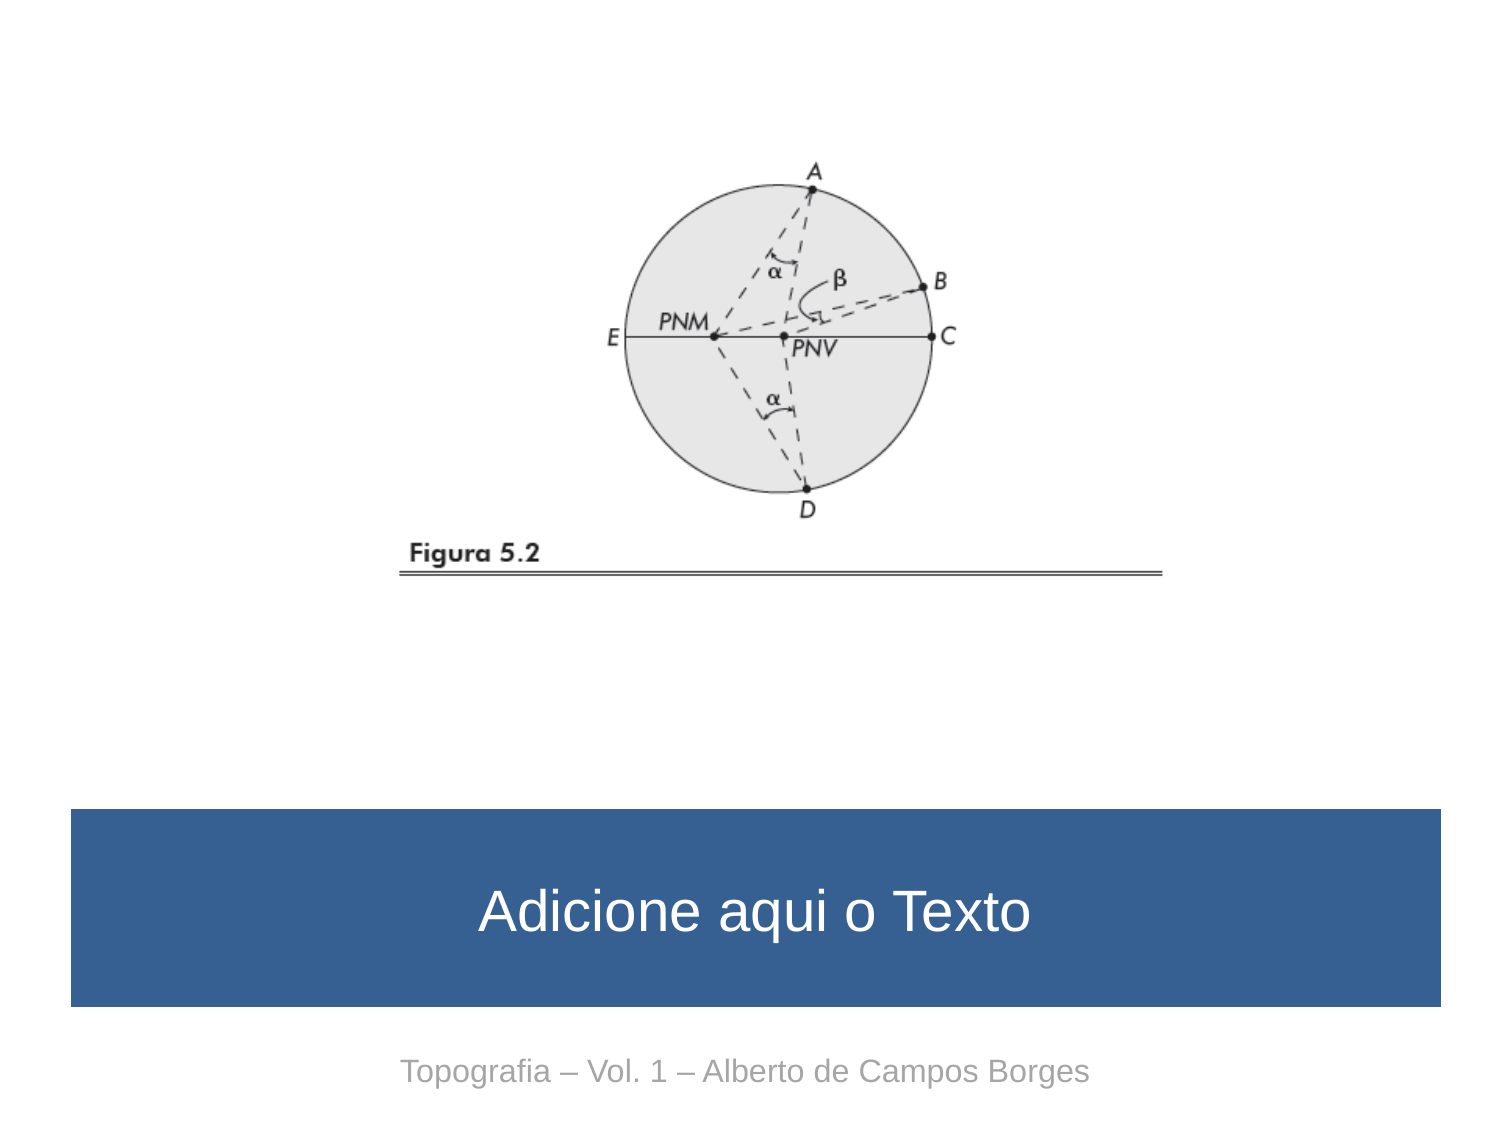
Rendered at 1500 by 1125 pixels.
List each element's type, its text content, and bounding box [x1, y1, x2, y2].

picture [348, 125, 1172, 587]
footer Topografia – Vol. 1 – Alberto de Campos Borges [0, 1042, 1500, 1103]
text_box Adicione aqui o Texto [70, 808, 1442, 1008]
